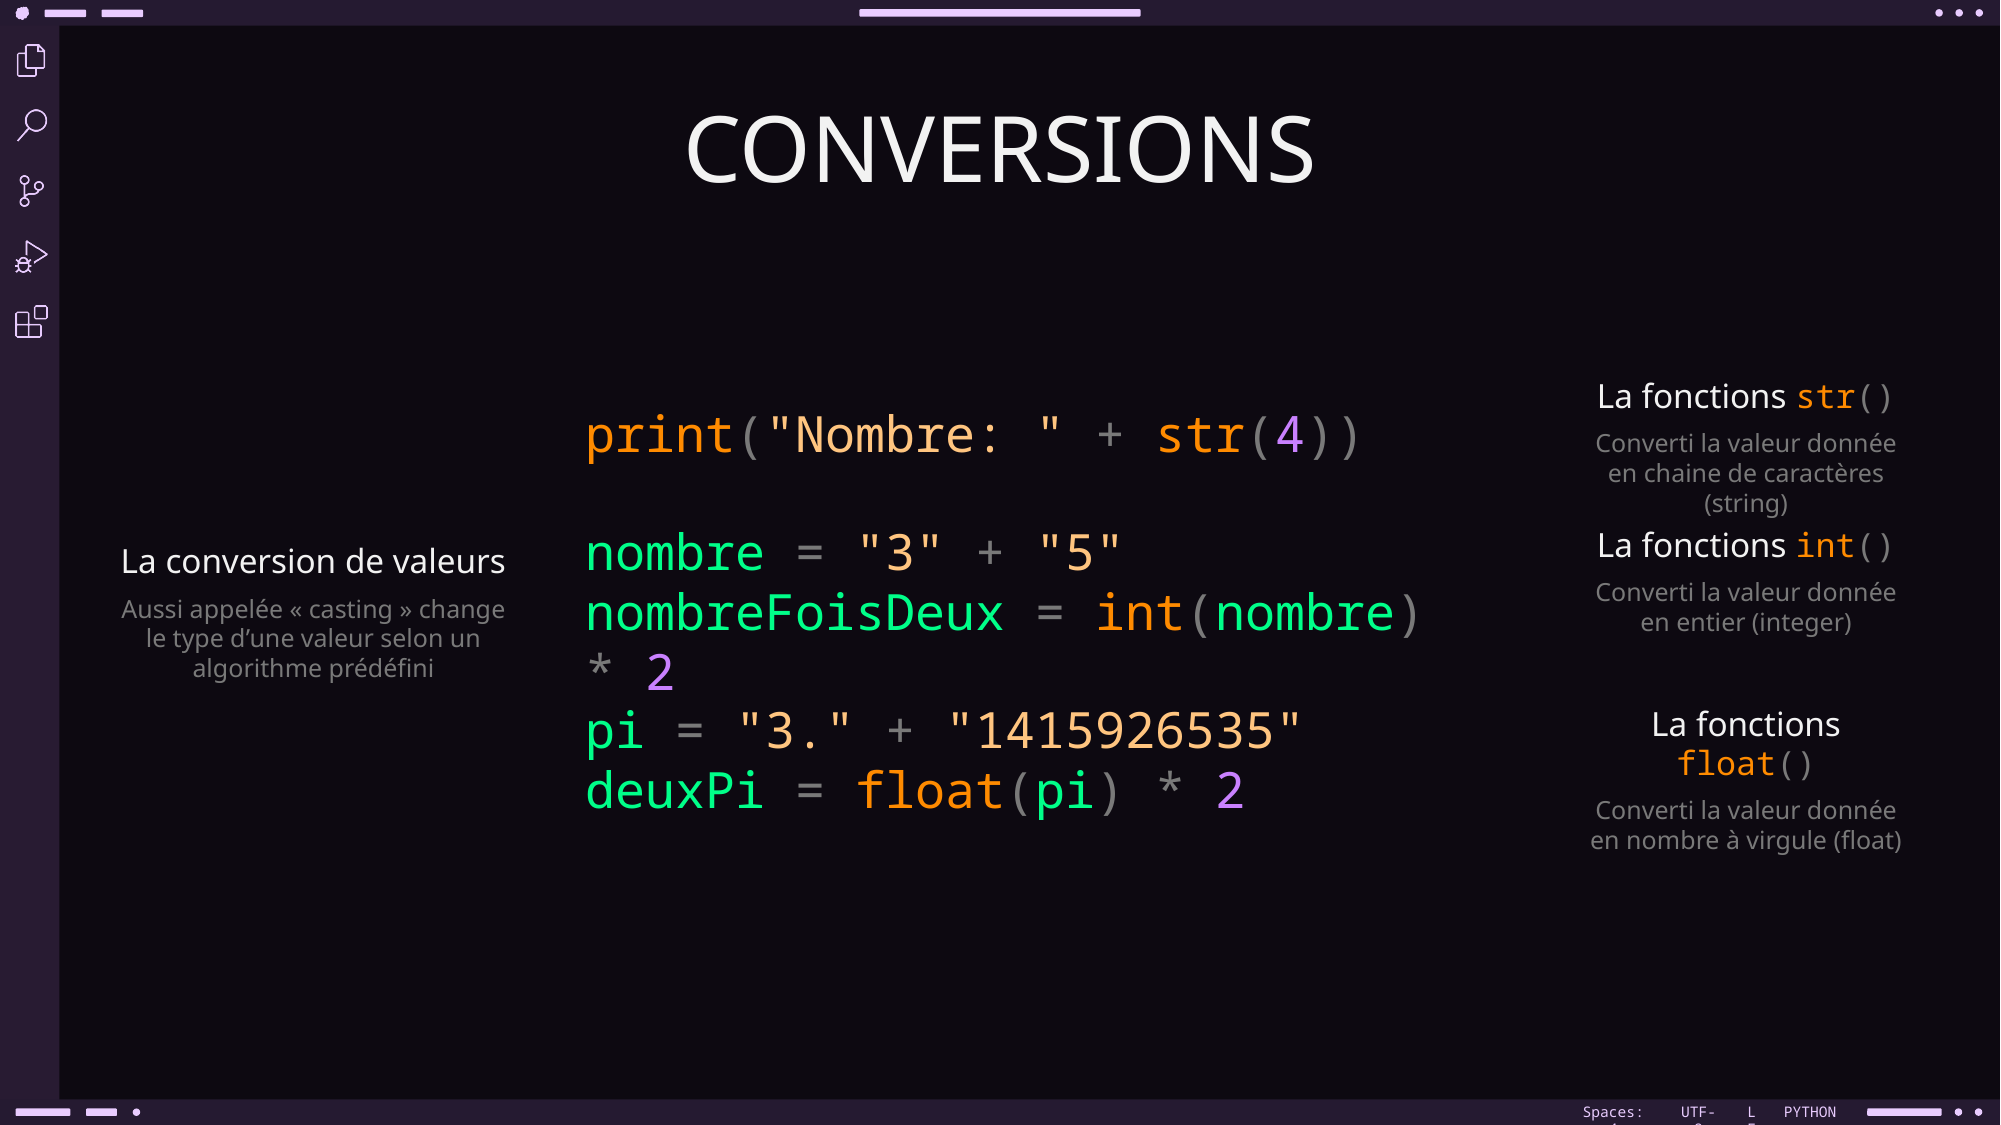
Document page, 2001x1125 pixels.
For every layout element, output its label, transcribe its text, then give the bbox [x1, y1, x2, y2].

text_box print("Nombre: " + str(4)) [570, 394, 1486, 470]
text_box La fonctions str() Converti la valeur donnée en chaine de caractères (string) [1571, 368, 1921, 517]
picture [15, 175, 48, 207]
picture [15, 44, 48, 77]
text_box nombre = "3" + "5" nombreFoisDeux = int(nombre) * 2 [570, 512, 1486, 691]
text_box pi = "3." + "1415926535" deuxPi = float(pi) * 2 [570, 691, 1486, 827]
picture [15, 109, 48, 142]
text_box La fonctions float() Converti la valeur donnée en nombre à virgule (float) [1571, 695, 1921, 863]
text_box CONVERSIONS [142, 95, 1858, 210]
picture [15, 240, 48, 273]
text_box La fonctions int() Converti la valeur donnée en entier (integer) [1571, 517, 1921, 645]
text_box La conversion de valeurs Aussi appelée « casting » change le type d’une valeur selon un algorithme prédéfini [99, 533, 529, 691]
picture [15, 305, 48, 338]
